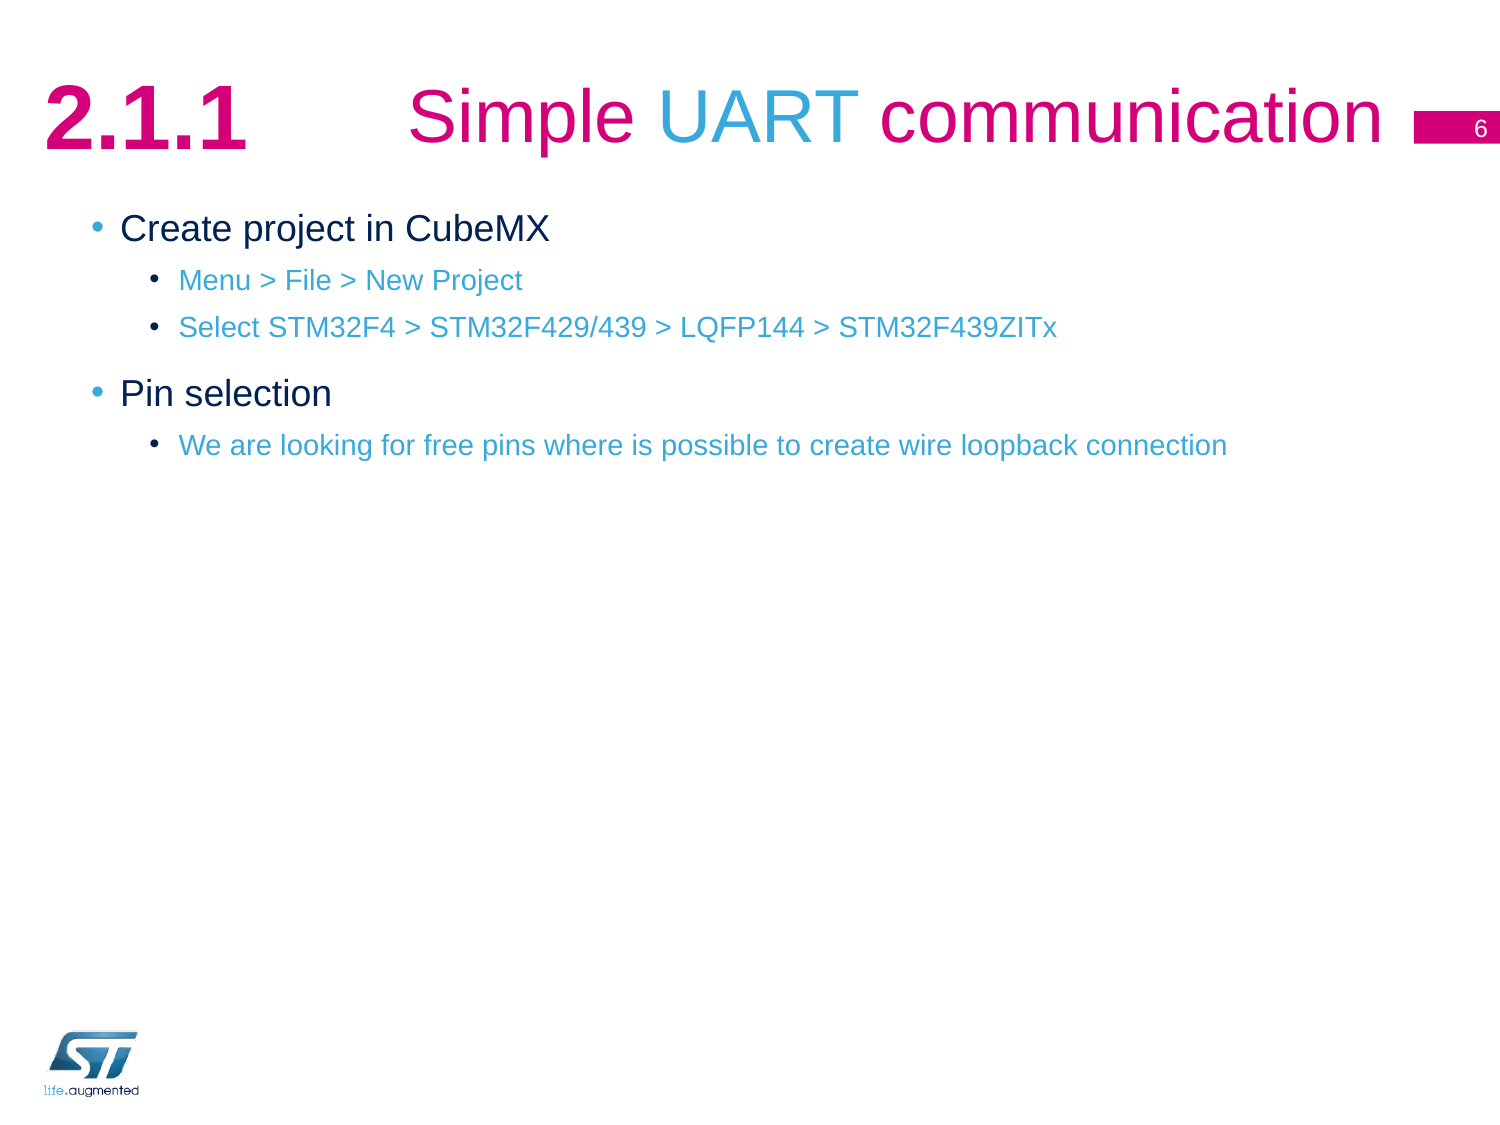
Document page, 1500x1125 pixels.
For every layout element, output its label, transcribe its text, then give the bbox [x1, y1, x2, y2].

slide_number 6 [1413, 111, 1500, 144]
text_box 2.1.1 [29, 19, 313, 207]
title Simple UART communication [74, 18, 1400, 196]
list Create project in CubeMX Menu > File > New Project Select STM32F4 > STM32F429/439 > LQFP144 > STM32F439ZITx Pin selection We are looking for free pins where is possible to create wire loopback connection [75, 196, 1427, 606]
picture [36, 1022, 147, 1103]
